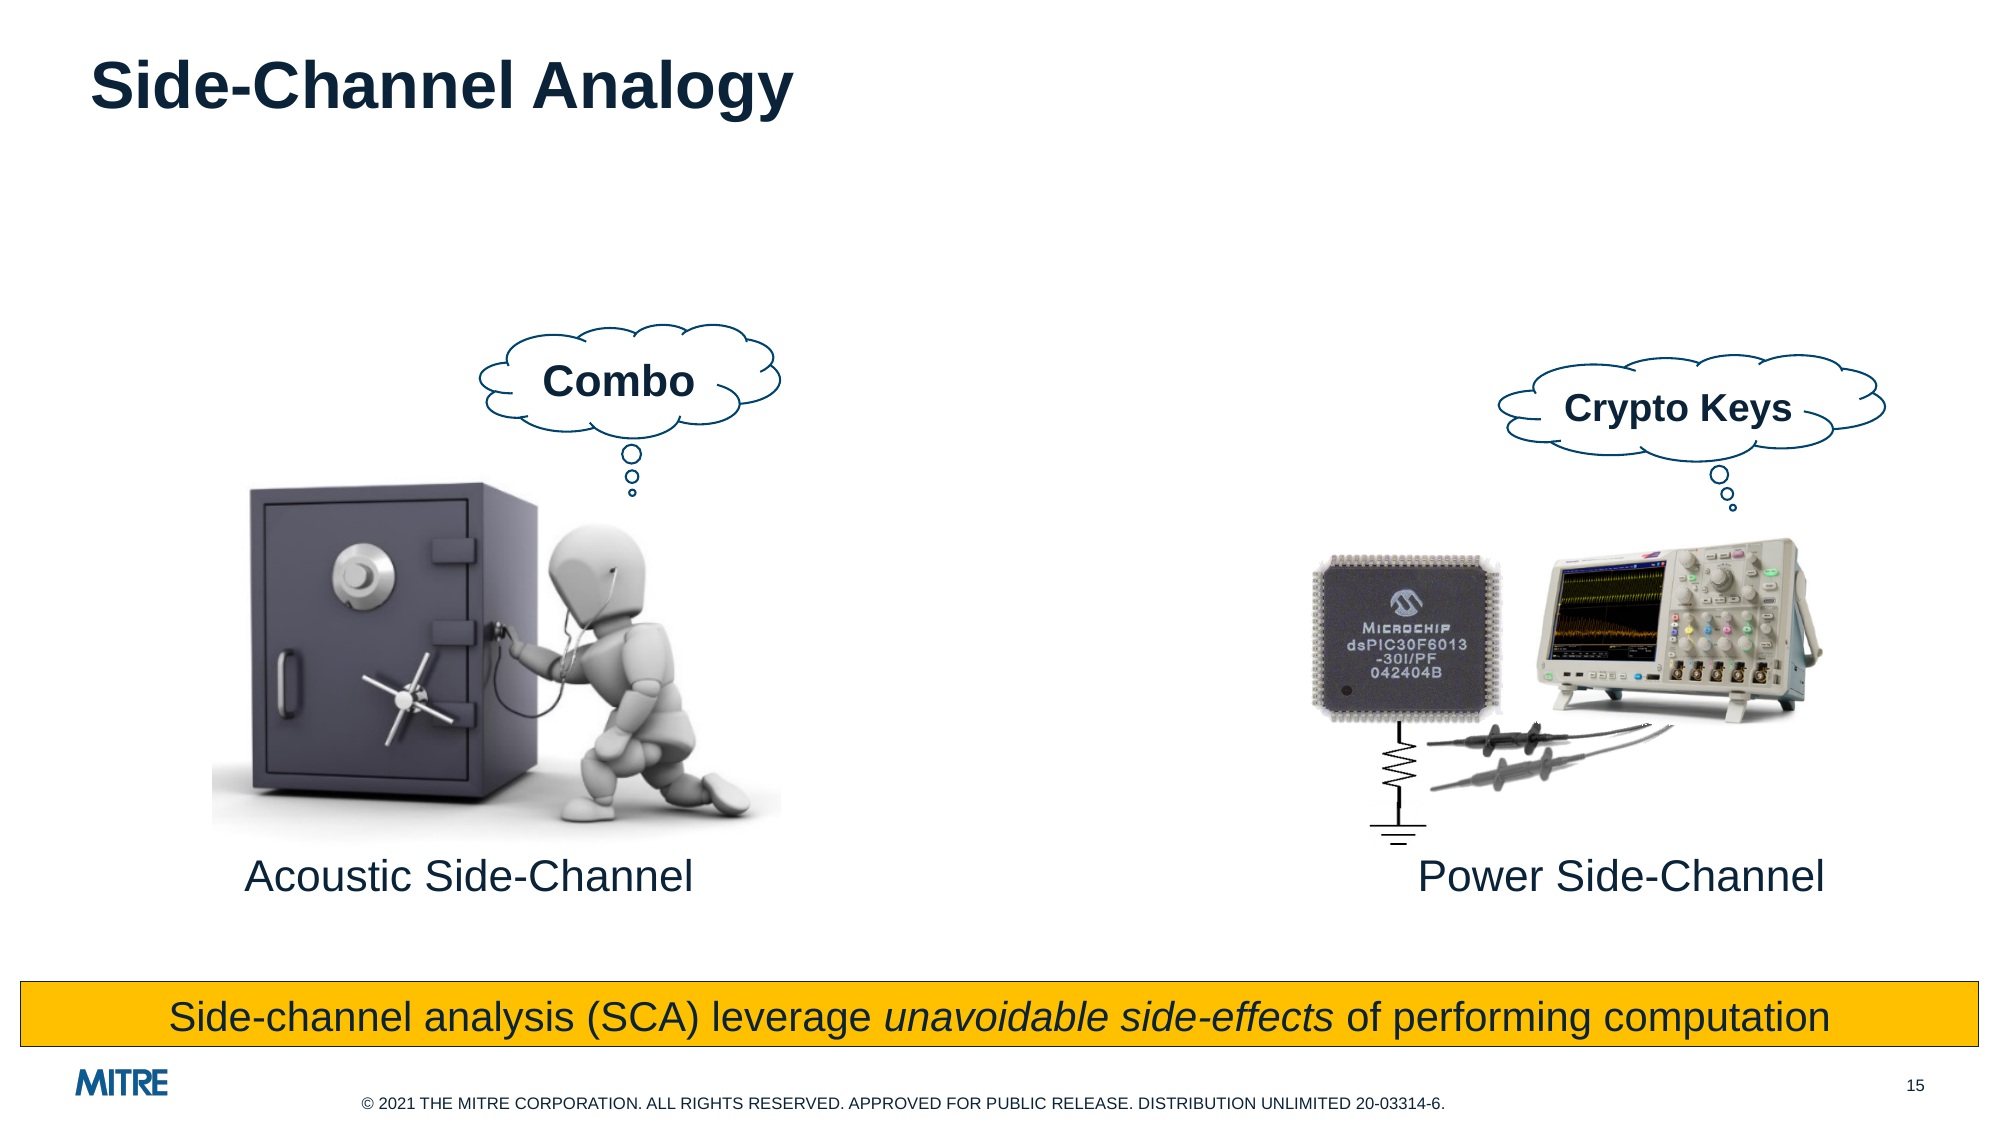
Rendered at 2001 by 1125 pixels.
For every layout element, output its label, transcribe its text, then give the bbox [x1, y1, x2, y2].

text_box Side-channel analysis (SCA) leverage unavoidable side-effects of performing computation [20, 981, 1979, 1047]
picture [71, 1063, 174, 1103]
text_box Combo [506, 323, 774, 354]
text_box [171, 354, 1949, 909]
title Side-Channel Analogy [75, 65, 1925, 179]
slide_number 15 [1793, 1064, 1925, 1106]
